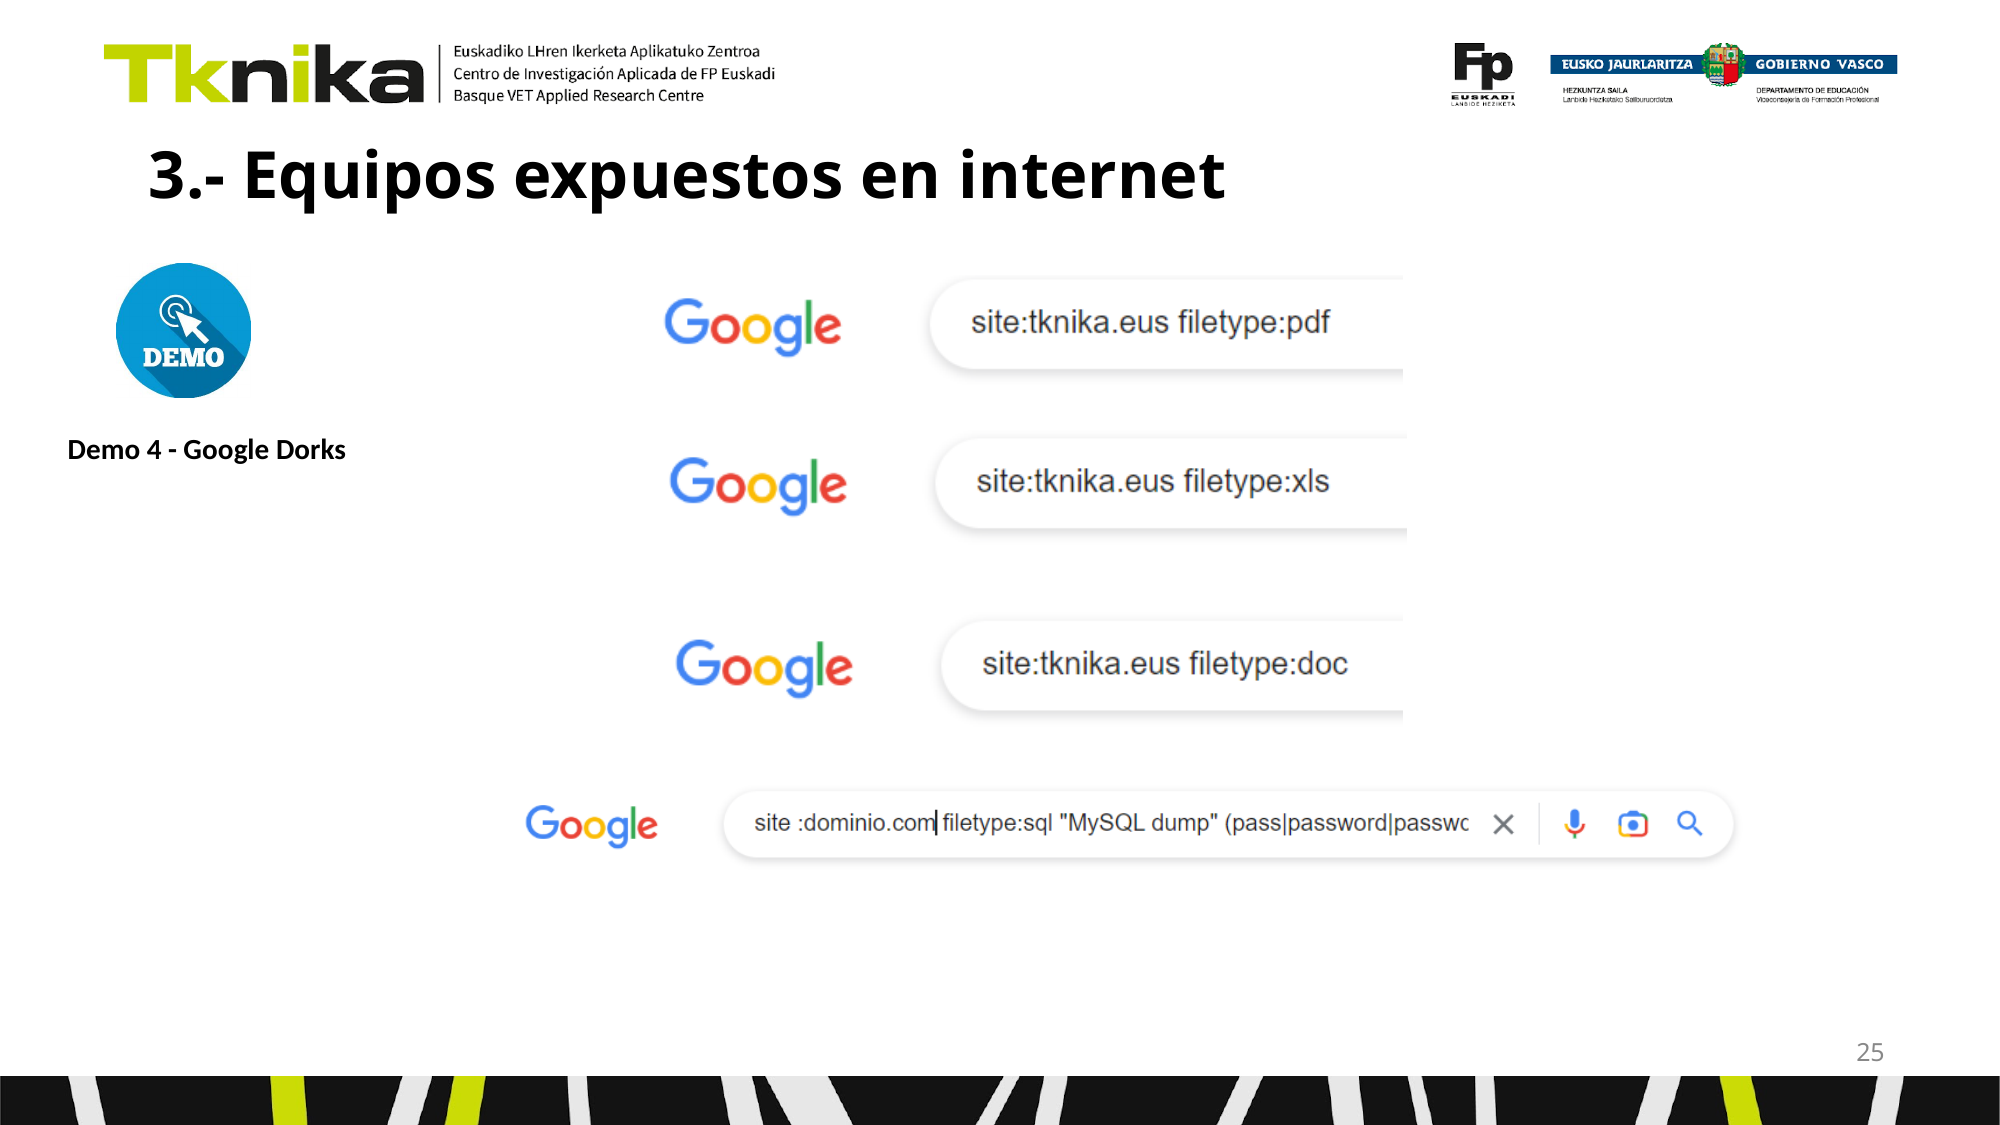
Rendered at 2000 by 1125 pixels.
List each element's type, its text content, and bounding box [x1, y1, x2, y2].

picture [0, 1076, 2000, 1125]
picture [168, 309, 174, 318]
picture [661, 275, 1403, 386]
picture [206, 348, 223, 367]
picture [102, 42, 1898, 106]
picture [515, 754, 1764, 890]
picture [198, 344, 251, 398]
picture [184, 298, 192, 313]
picture [160, 295, 183, 326]
picture [163, 348, 205, 366]
picture [660, 585, 1404, 729]
picture [116, 263, 174, 321]
picture [192, 263, 251, 317]
picture [169, 304, 183, 309]
picture [144, 348, 161, 366]
title 3.- Equipos expuestos en internet [41, 125, 1335, 220]
picture [657, 415, 1407, 560]
text_box Demo 4 - Google Dorks [52, 415, 398, 481]
picture [176, 311, 208, 343]
slide_number ‹#› [1433, 1023, 1900, 1084]
picture [116, 339, 169, 398]
